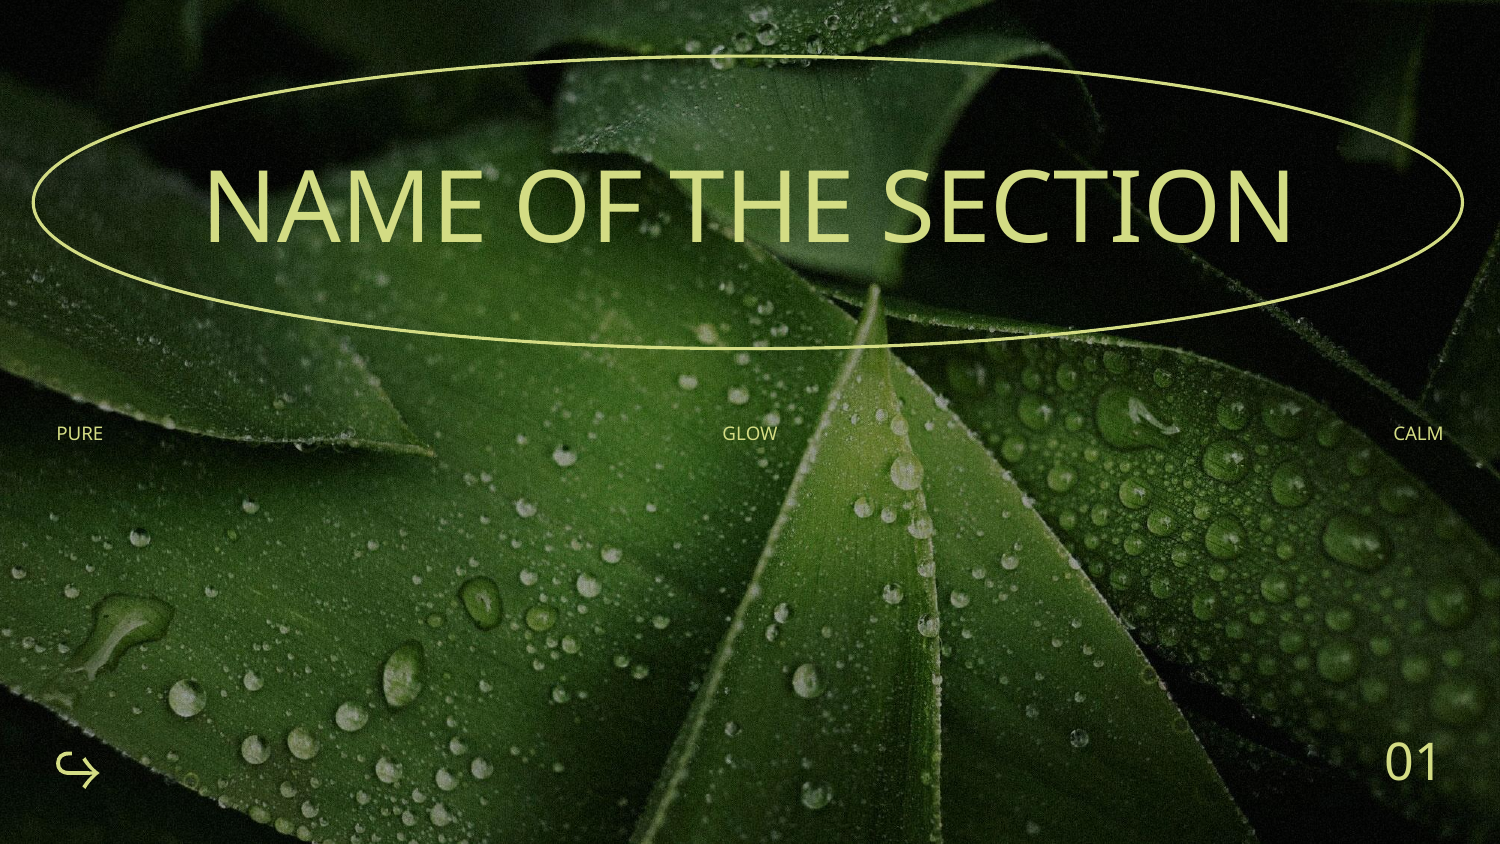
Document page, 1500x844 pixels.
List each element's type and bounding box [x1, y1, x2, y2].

text_box [32, 55, 1463, 790]
picture [0, 0, 1500, 844]
